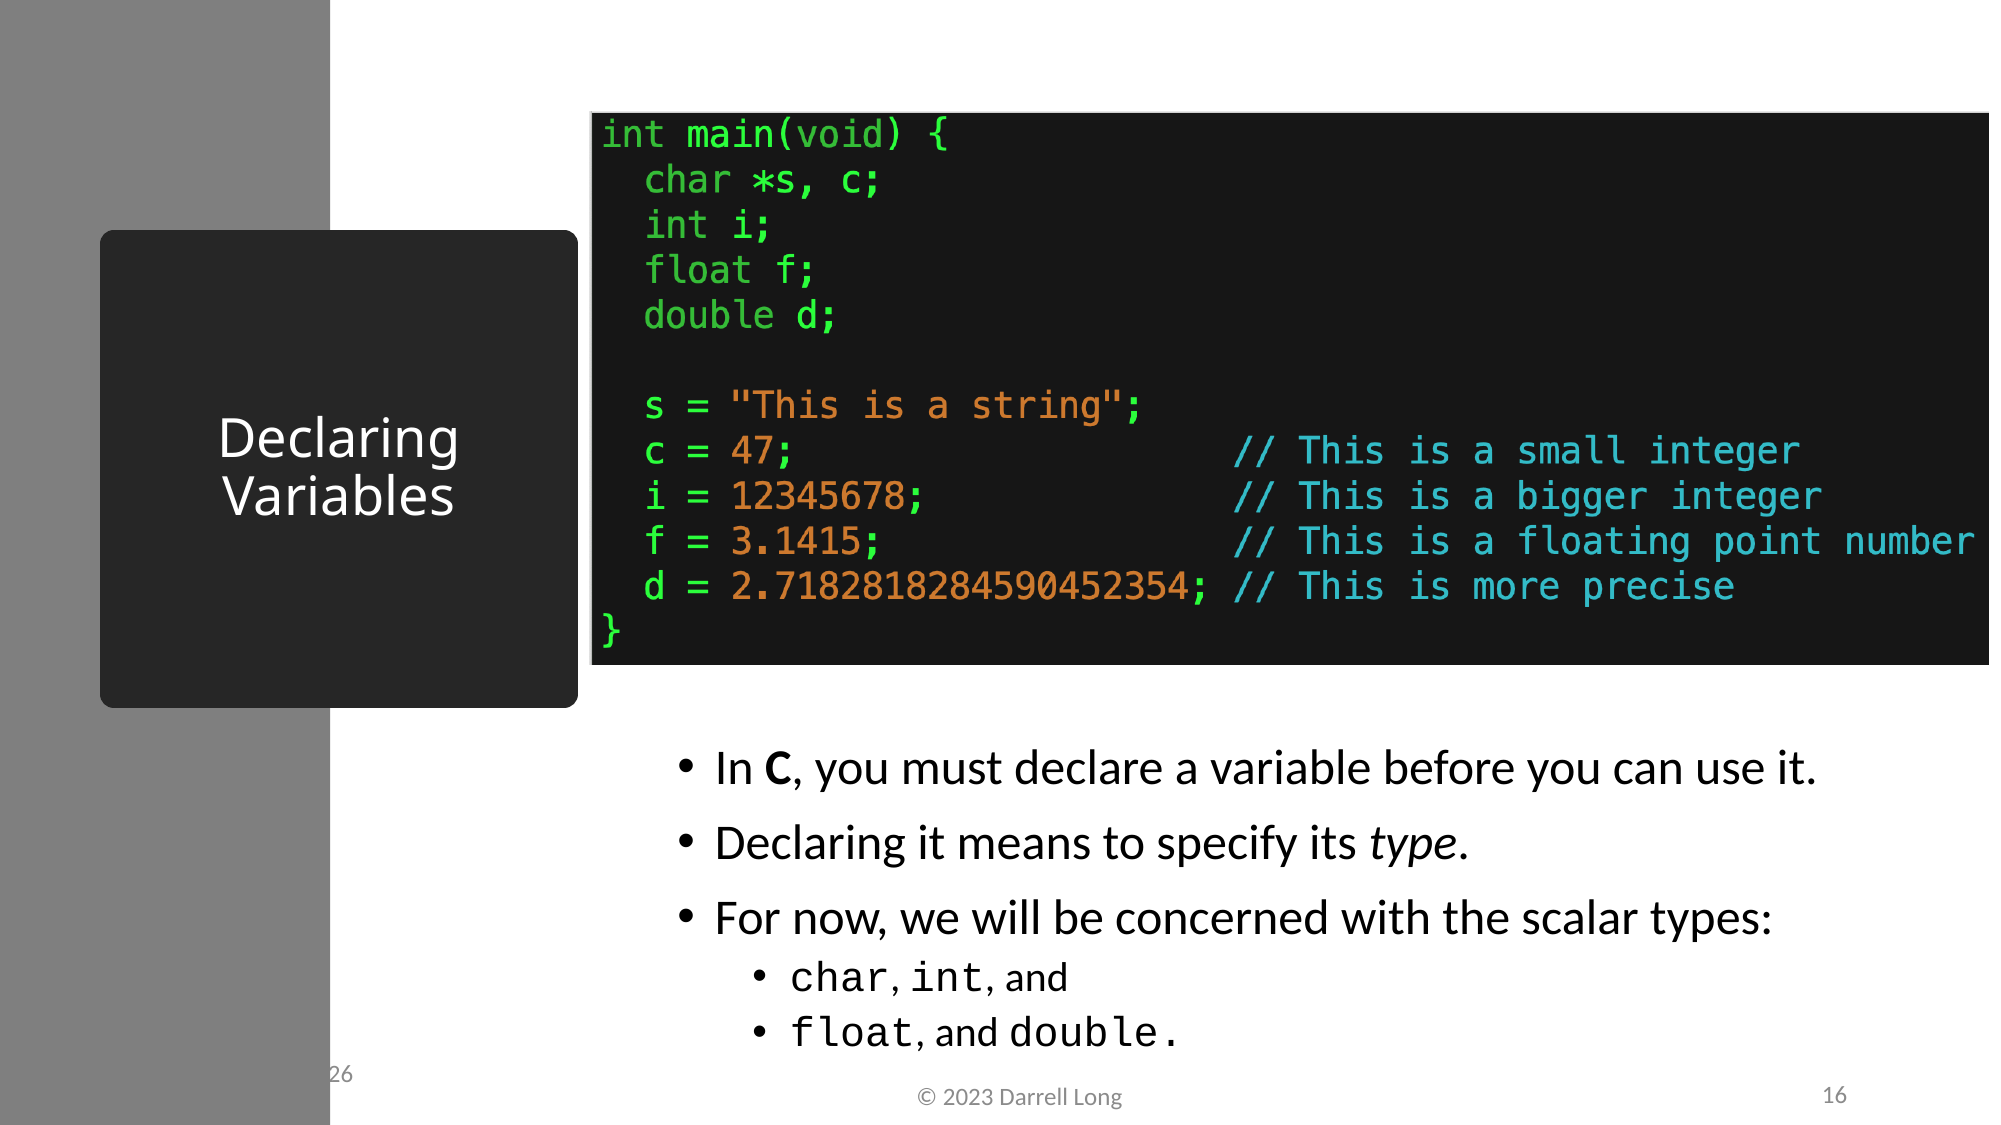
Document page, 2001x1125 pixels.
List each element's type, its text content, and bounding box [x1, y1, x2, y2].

slide_number 16 [1412, 1063, 1863, 1124]
list In C, you must declare a variable before you can use it. Declaring it means to specify its type. For now, we will be concerned with the scalar types: char, int, and float, and double. [662, 733, 1842, 1104]
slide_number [137, 1042, 588, 1103]
footer © 2023 Darrell Long [662, 1065, 1377, 1125]
title Declaring Variables [113, 243, 564, 694]
text_box [0, 0, 331, 1125]
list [588, 111, 1989, 665]
